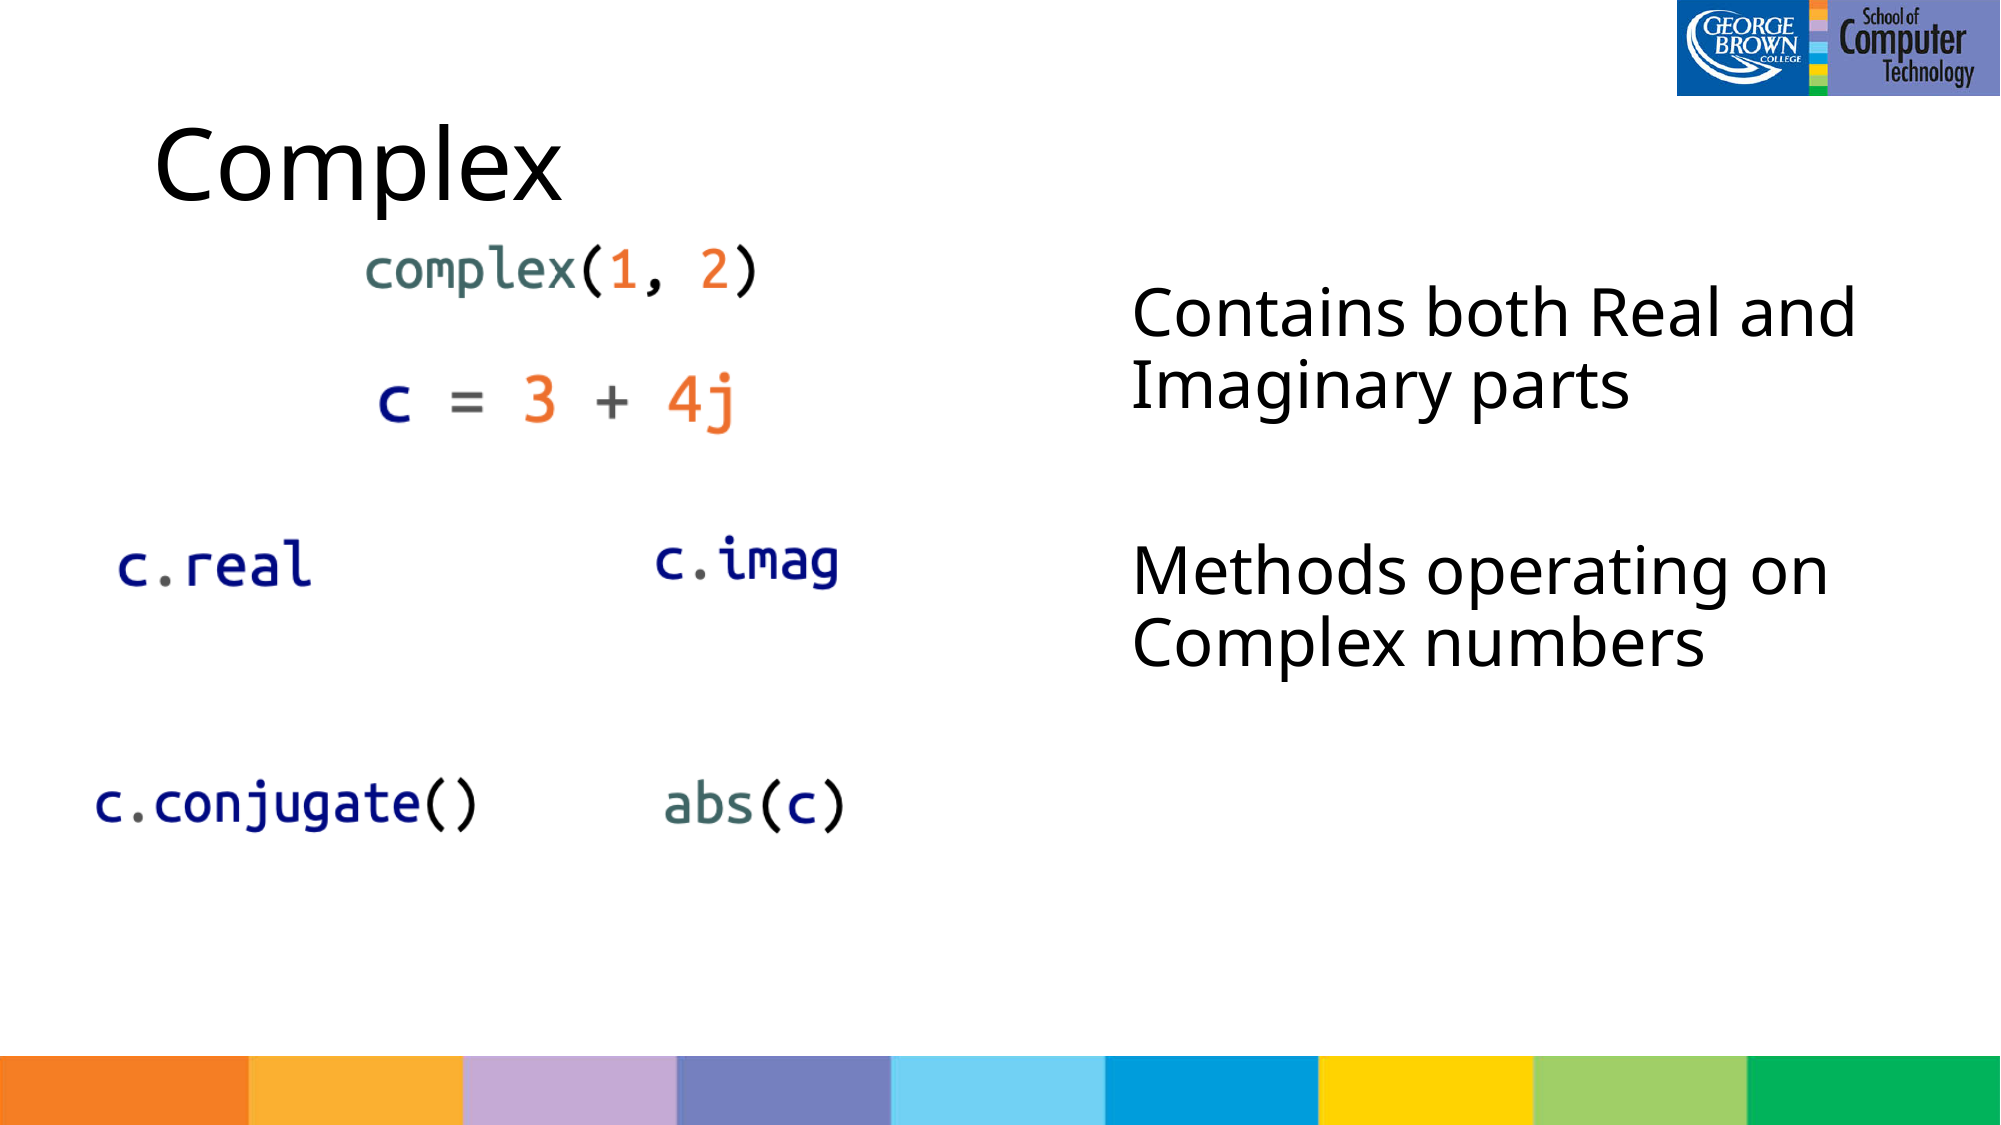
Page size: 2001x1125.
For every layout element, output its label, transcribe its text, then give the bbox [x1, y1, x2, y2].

picture [335, 220, 786, 328]
picture [0, 1056, 1105, 1125]
list Contains both Real and Imaginary parts Methods operating on Complex numbers [1116, 271, 1942, 986]
picture [629, 522, 863, 615]
title Complex [137, 59, 1863, 278]
picture [345, 345, 796, 467]
picture [90, 522, 354, 616]
picture [1677, 0, 2000, 96]
picture [68, 764, 501, 857]
picture [642, 770, 870, 849]
picture [1318, 1056, 2000, 1125]
